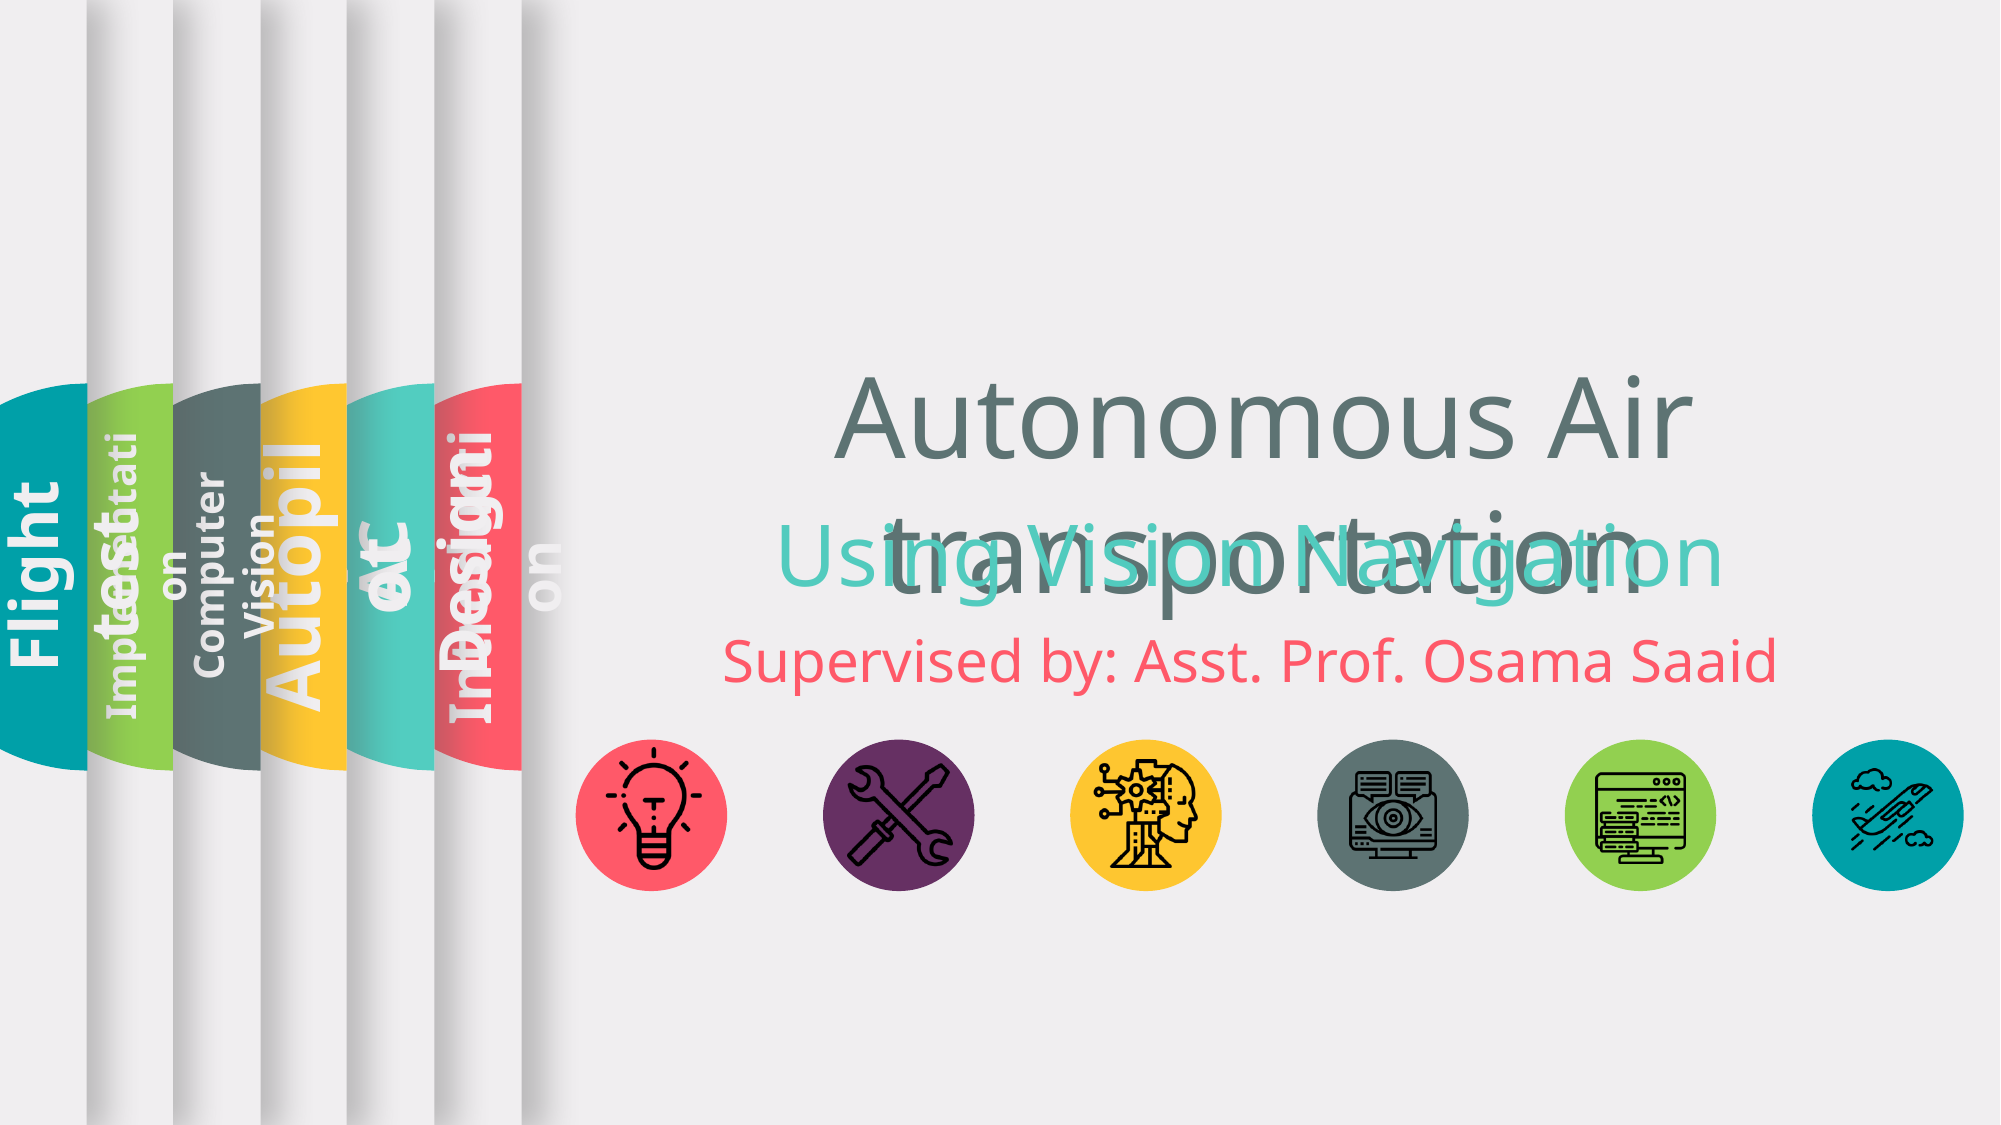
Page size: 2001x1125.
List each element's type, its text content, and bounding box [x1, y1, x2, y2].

picture [1349, 771, 1437, 859]
picture [847, 762, 953, 868]
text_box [0, 0, 88, 1125]
picture [1847, 765, 1936, 853]
picture [592, 747, 715, 870]
picture [1091, 759, 1200, 868]
text_box Autonomous Air transportation [567, 338, 1994, 623]
text_box Using Vision Navigation [654, 493, 1849, 612]
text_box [575, 739, 1964, 892]
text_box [173, 0, 261, 1125]
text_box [261, 0, 347, 1125]
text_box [347, 0, 435, 1125]
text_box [88, 0, 173, 1125]
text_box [435, 0, 522, 1125]
picture [1595, 772, 1686, 864]
text_box Supervised by: Asst. Prof. Osama Saaid [654, 616, 1849, 702]
